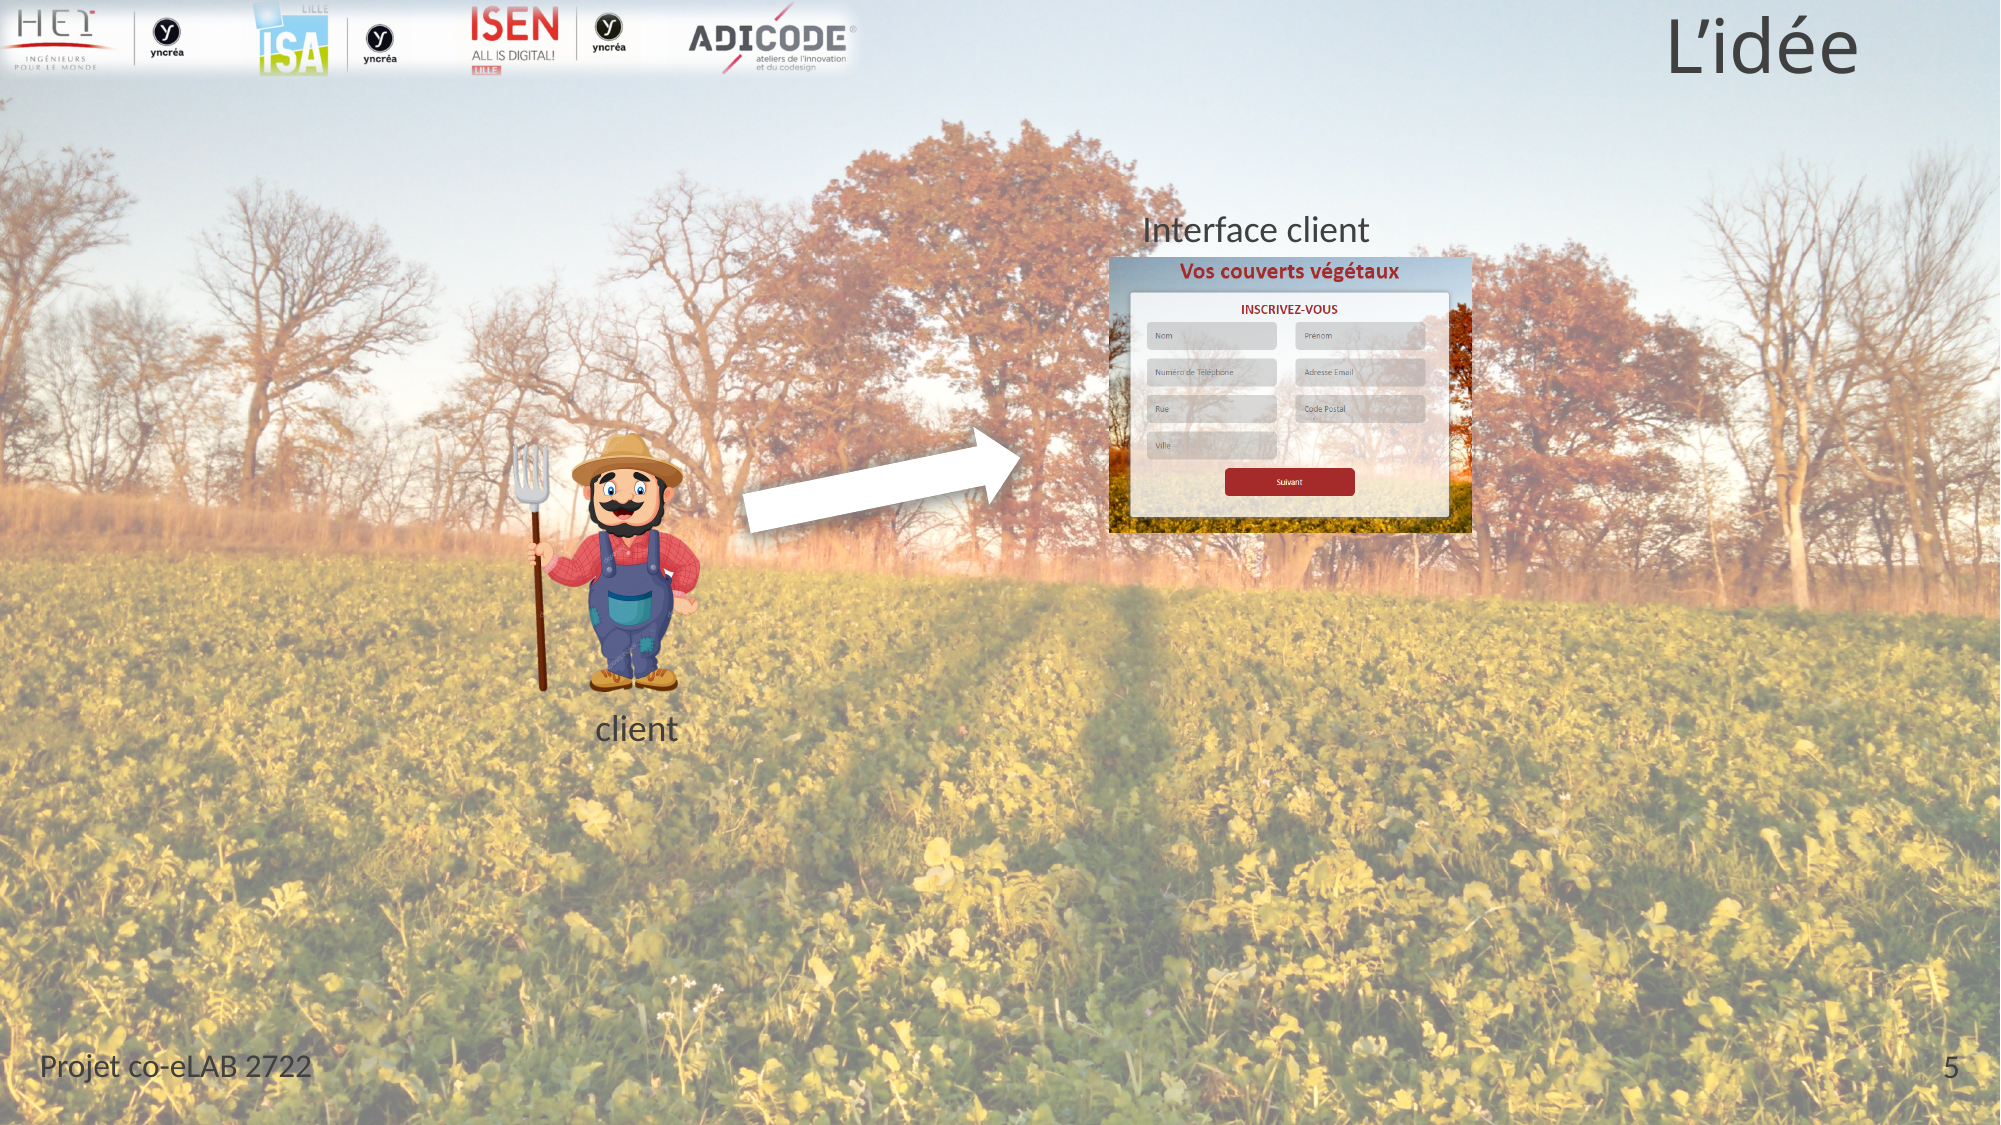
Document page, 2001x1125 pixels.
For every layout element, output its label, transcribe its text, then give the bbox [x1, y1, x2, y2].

title L’idée [1524, 0, 2000, 97]
picture [8, 18, 846, 63]
text_box client [572, 696, 798, 757]
text_box Interface client [1127, 197, 1585, 258]
text_box [741, 424, 1022, 535]
footer Projet co-eLAB 2722 [24, 1036, 700, 1097]
slide_number 5 [1524, 1035, 1975, 1096]
picture [513, 433, 701, 692]
picture [1109, 257, 1472, 533]
